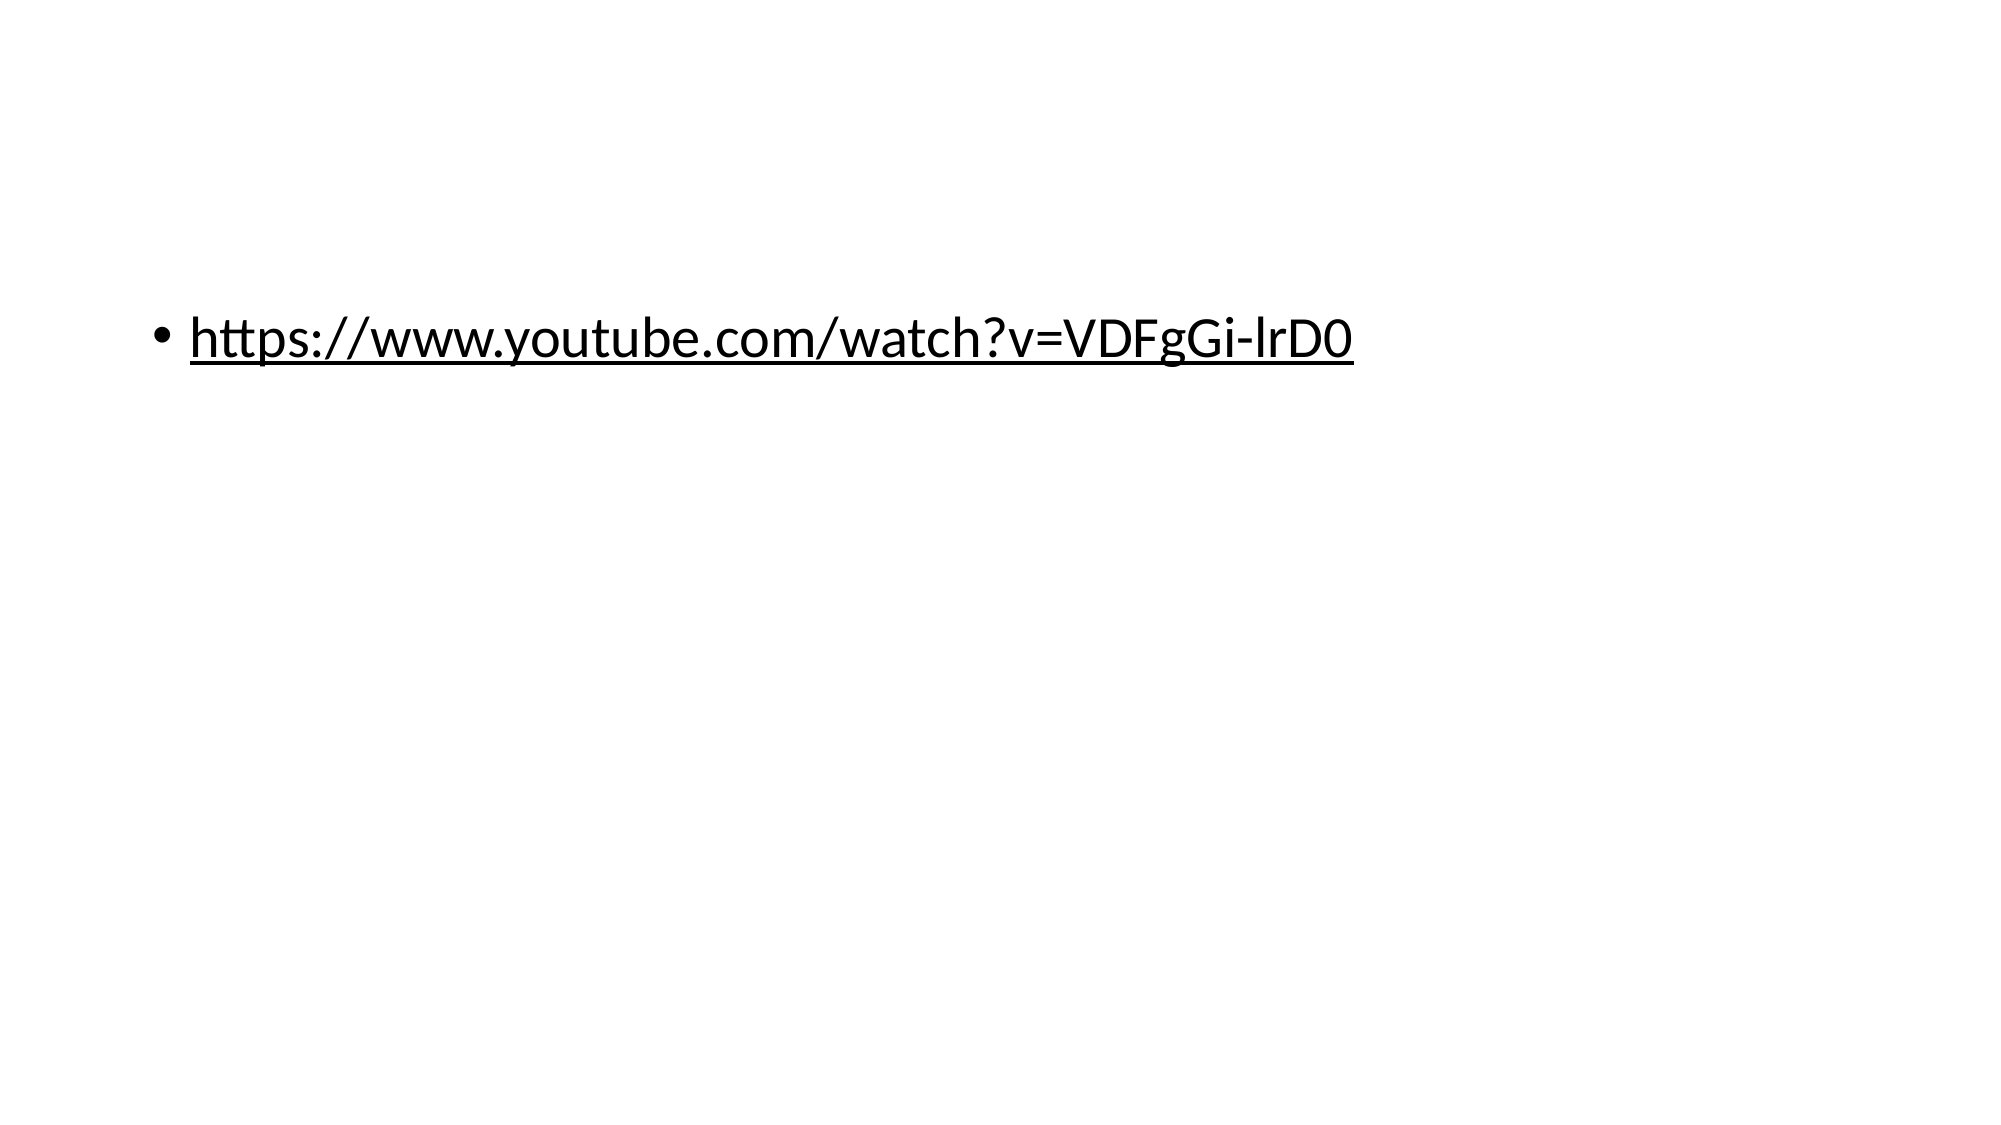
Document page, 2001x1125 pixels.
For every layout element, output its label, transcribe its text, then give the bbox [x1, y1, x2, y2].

list https://www.youtube.com/watch?v=VDFgGi-lrD0 [137, 299, 1863, 1014]
